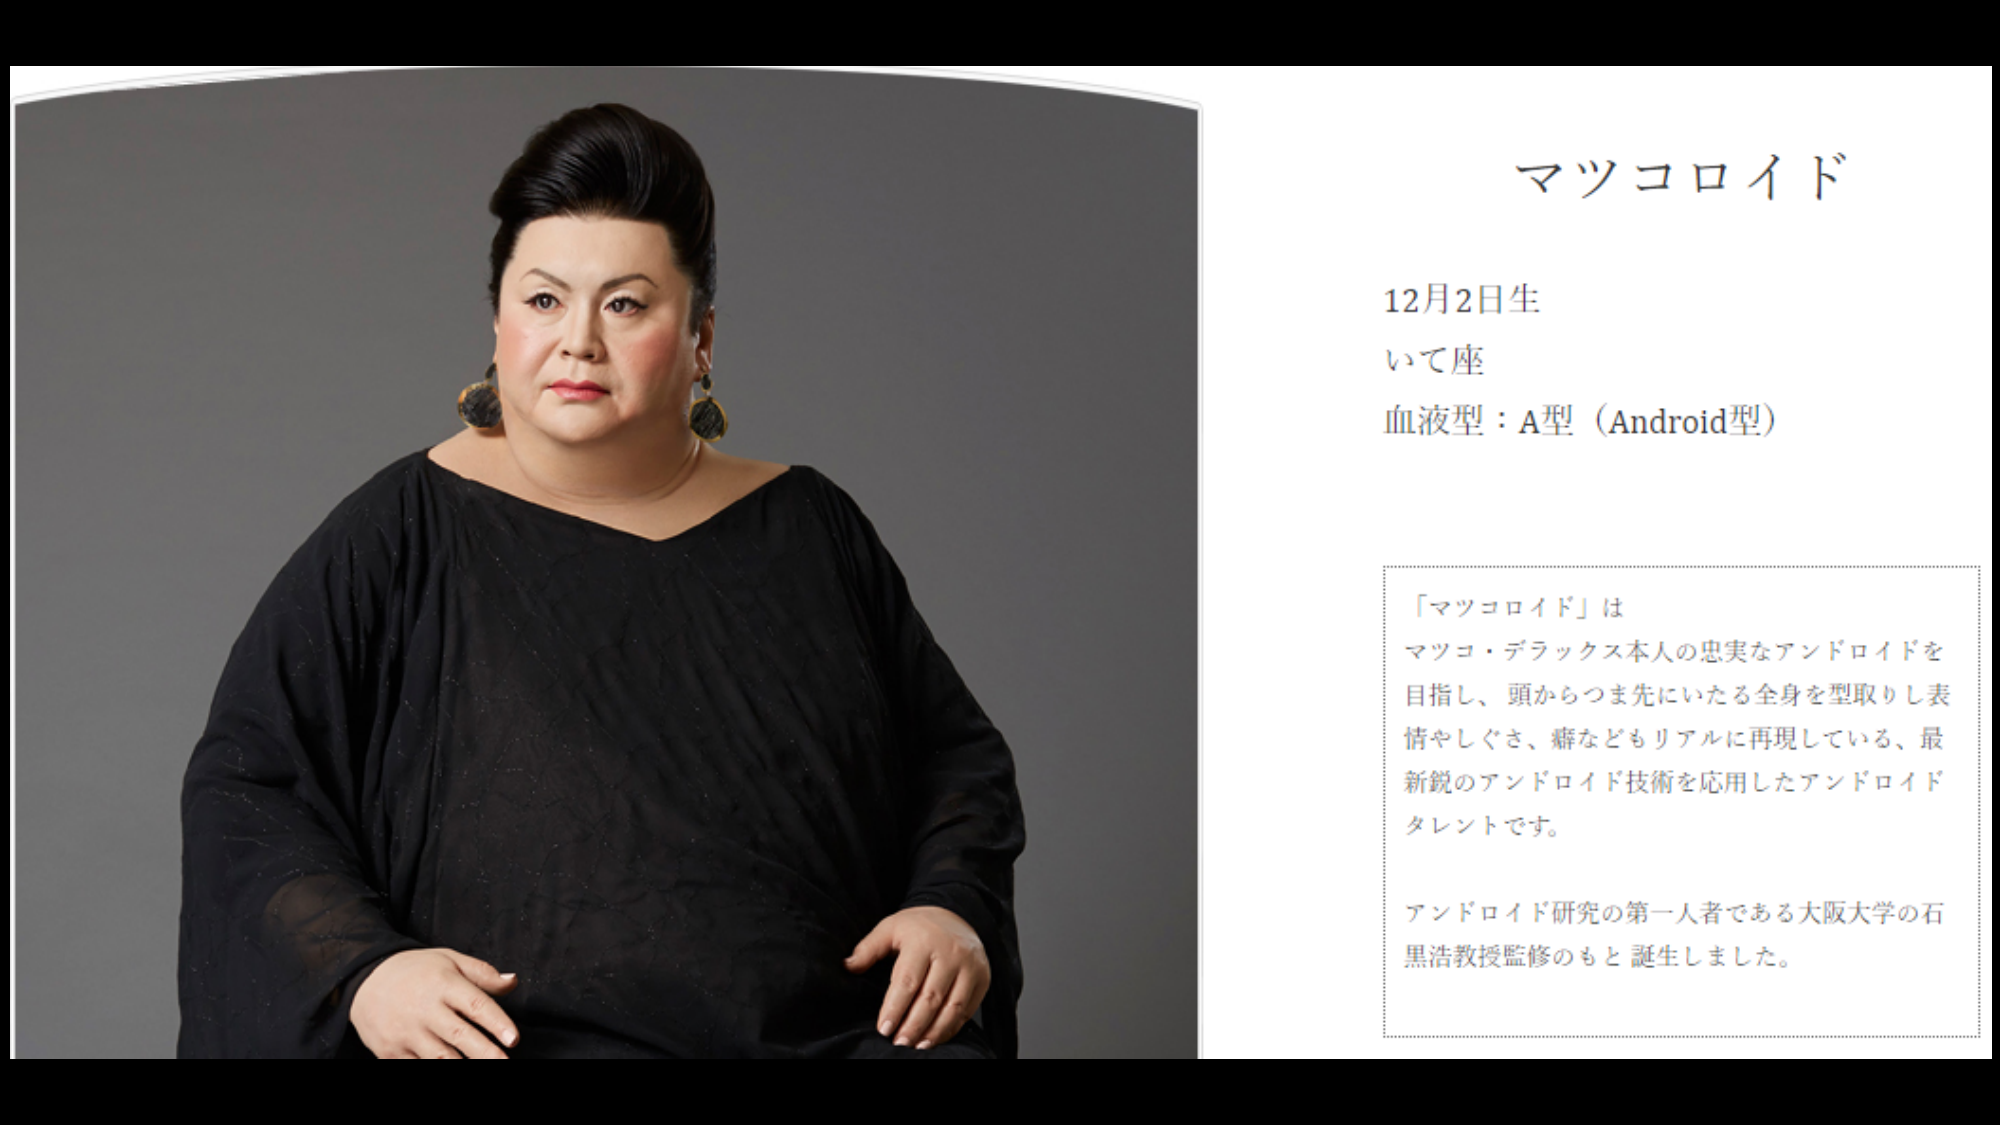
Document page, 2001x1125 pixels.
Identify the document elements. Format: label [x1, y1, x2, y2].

picture [10, 66, 1992, 1059]
